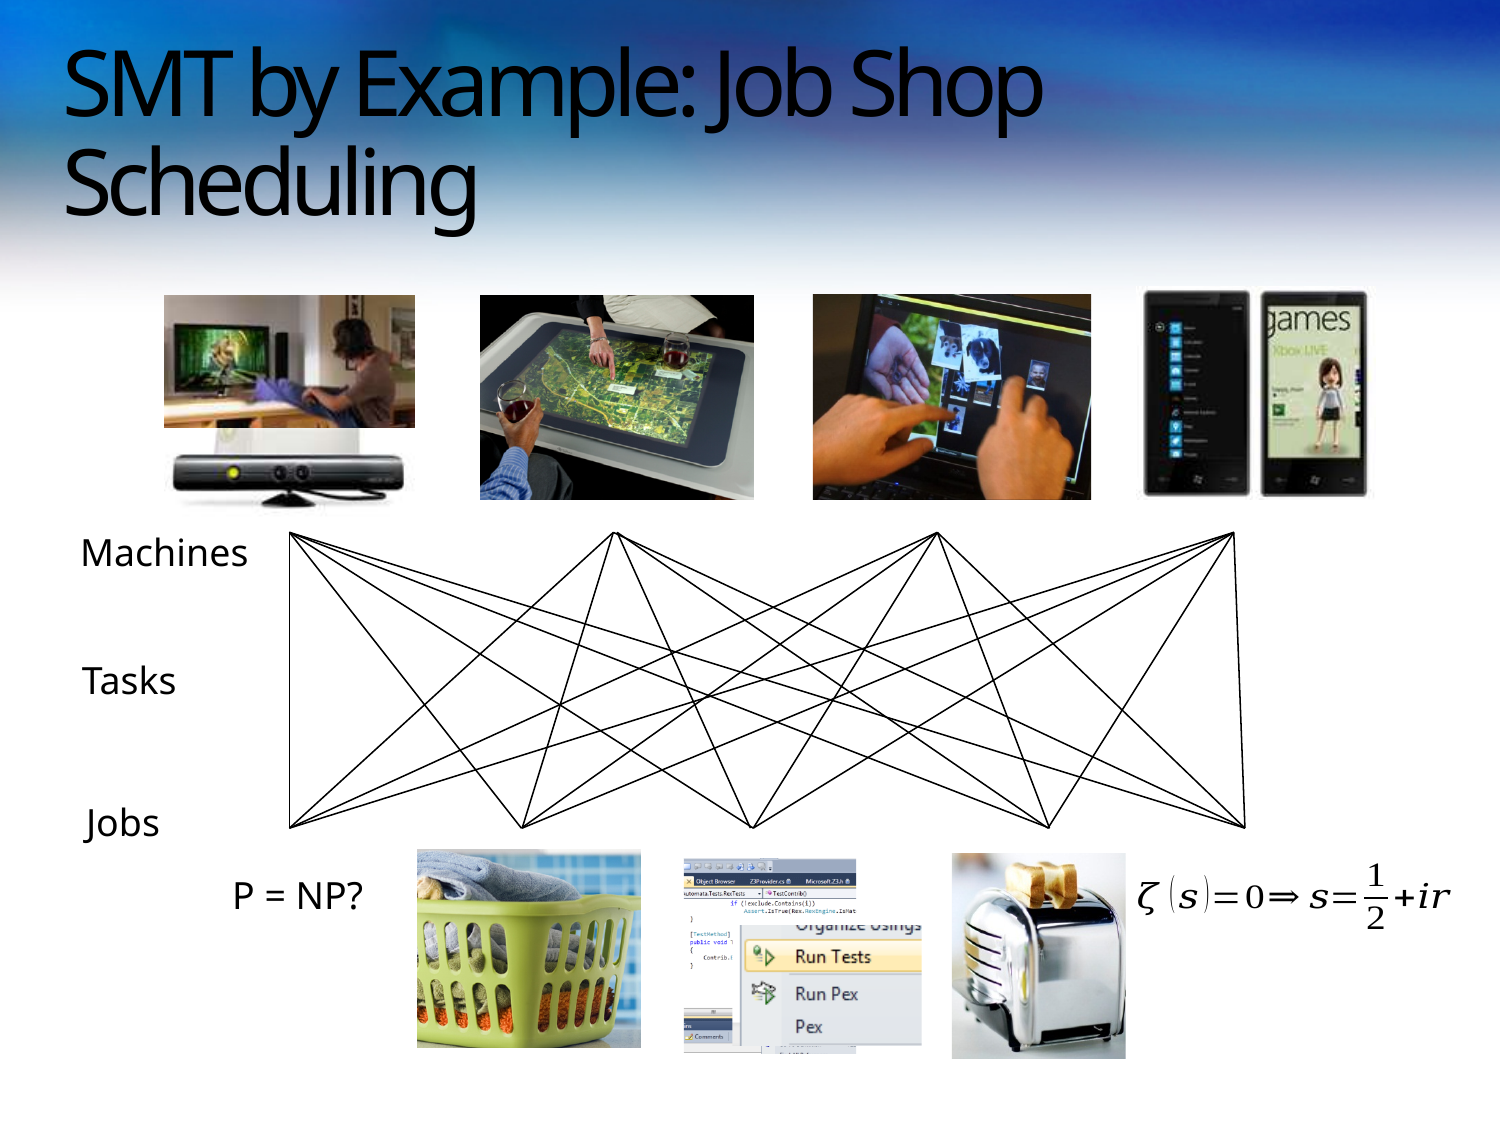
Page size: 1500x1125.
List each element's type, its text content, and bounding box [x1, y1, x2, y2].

text_box P = NP? [217, 864, 379, 925]
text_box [289, 532, 520, 829]
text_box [521, 532, 752, 829]
title SMT by Example: Job Shop Scheduling [62, 37, 1438, 138]
text_box Tasks [67, 649, 192, 710]
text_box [1047, 532, 1233, 829]
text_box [752, 532, 1047, 829]
text_box Jobs [71, 791, 175, 852]
picture [0, 0, 1500, 1125]
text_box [1233, 532, 1246, 829]
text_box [164, 295, 415, 523]
text_box Machines [65, 521, 264, 582]
